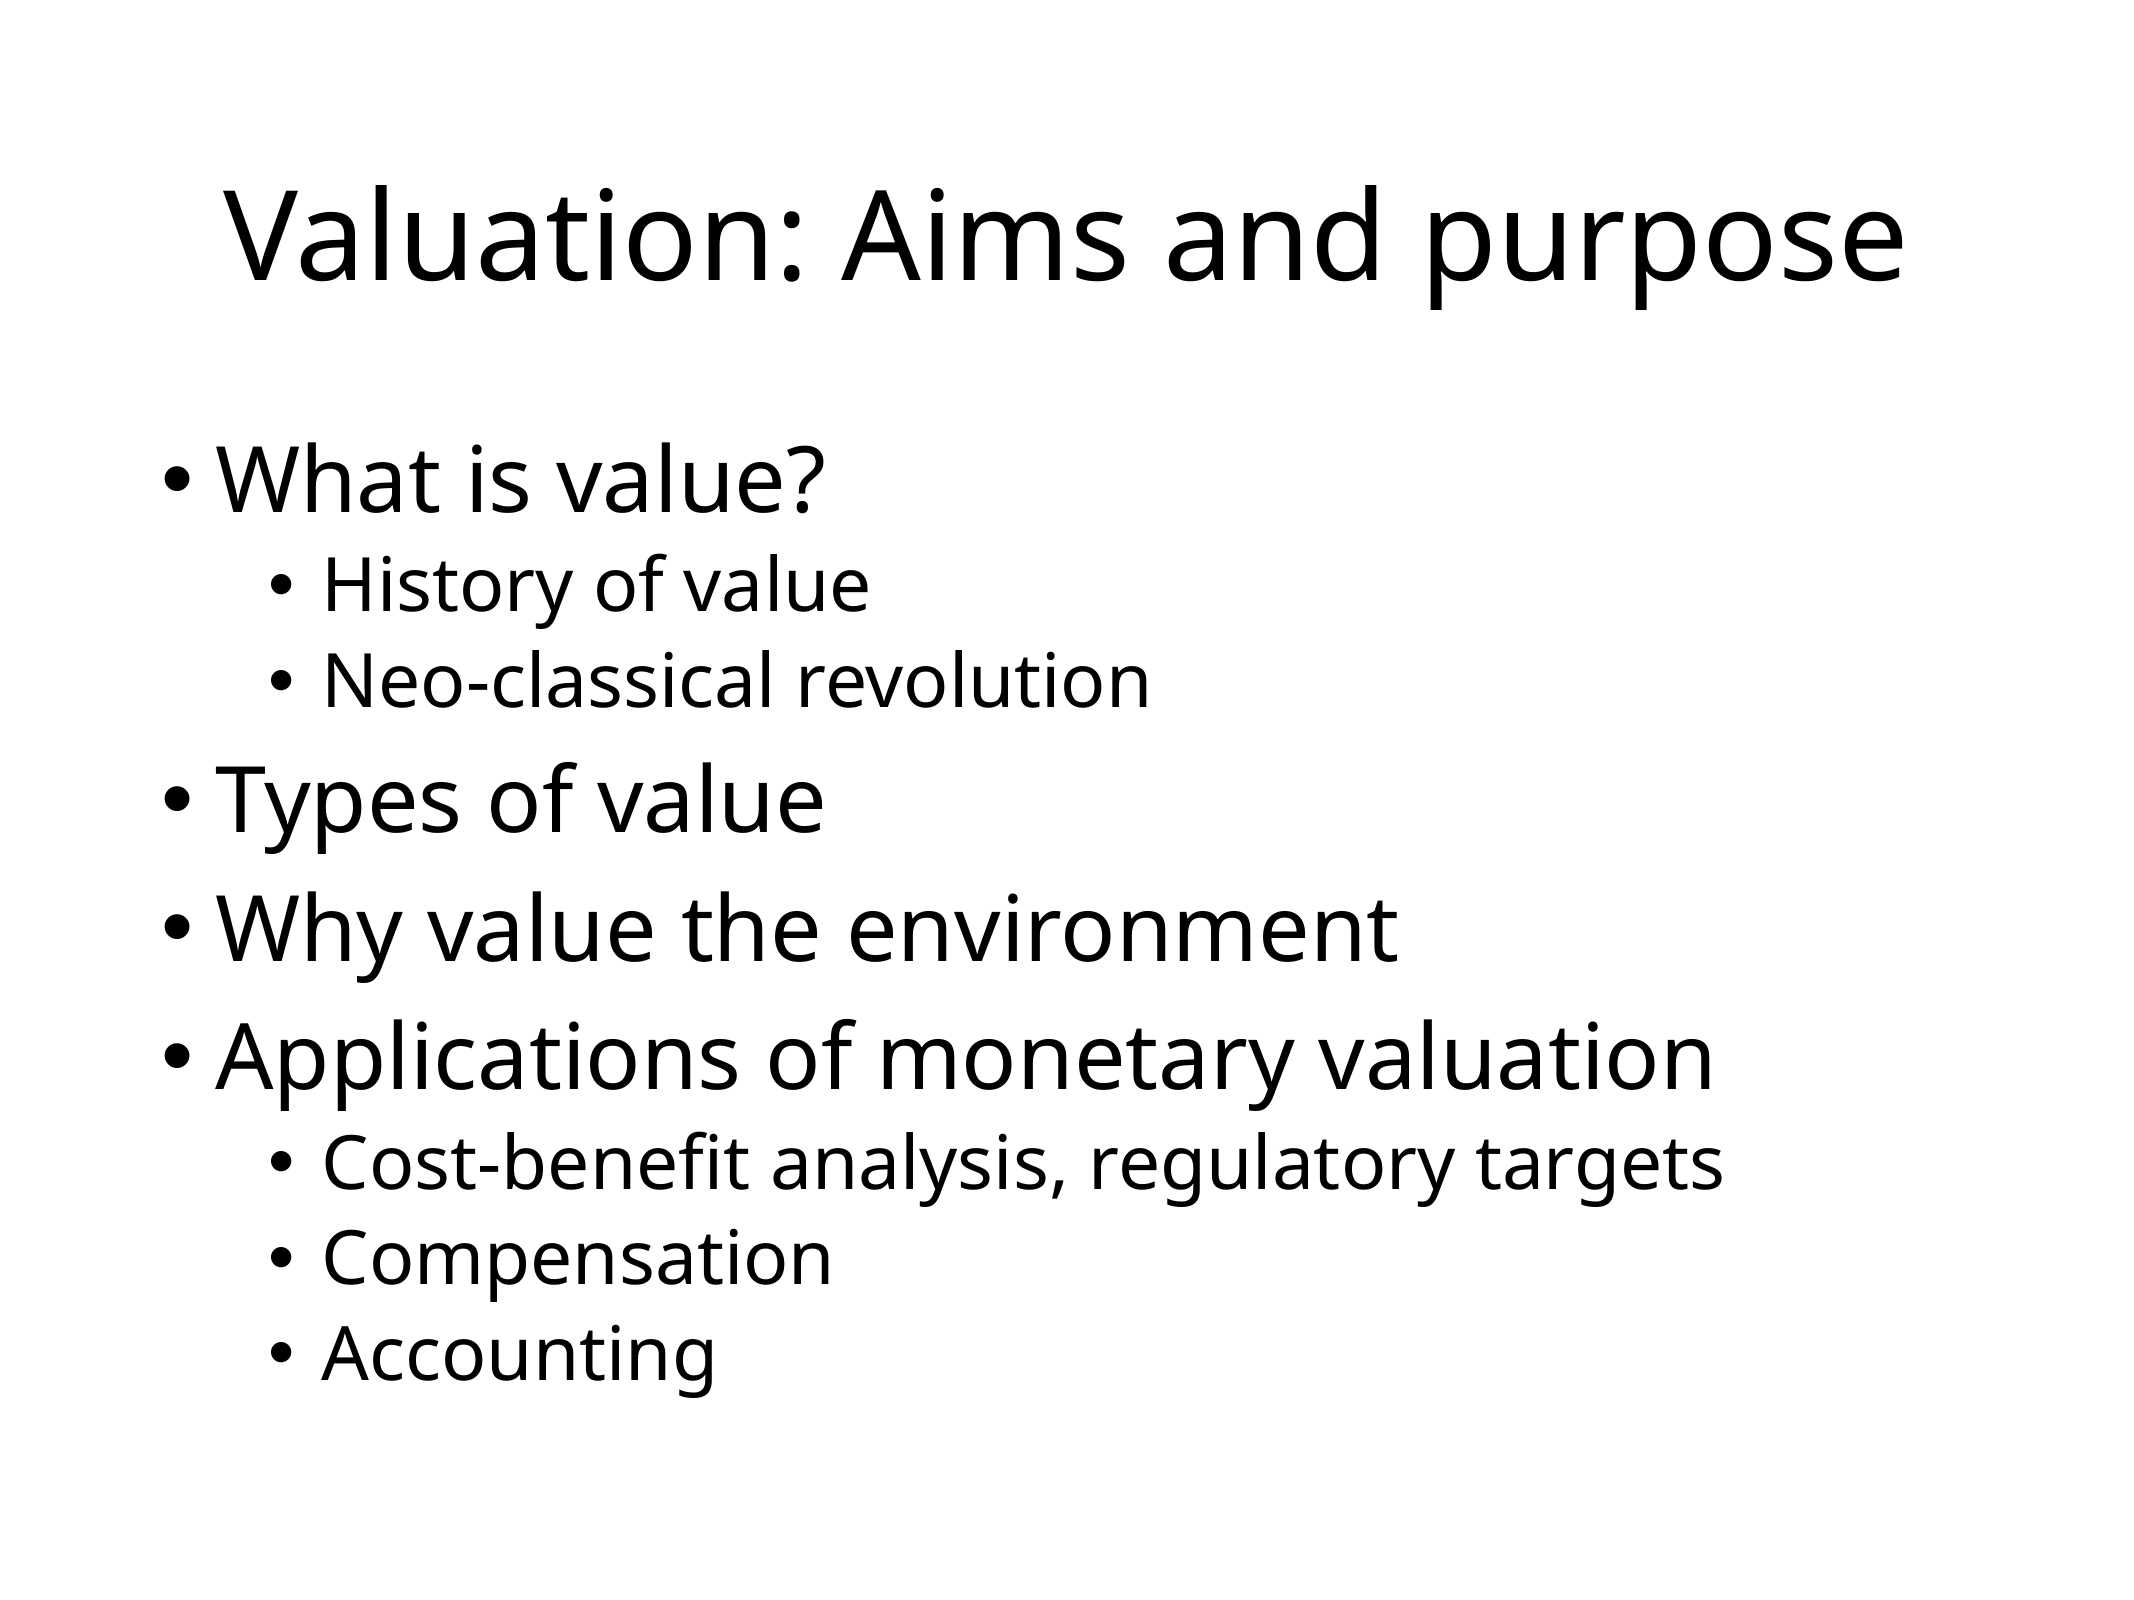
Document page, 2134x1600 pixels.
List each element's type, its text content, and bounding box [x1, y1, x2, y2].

title Valuation: Aims and purpose [146, 85, 1987, 395]
list What is value? History of value Neo-classical revolution Types of value Why value the environment Applications of monetary valuation Cost-benefit analysis, regulatory targets Compensation Accounting [146, 425, 1987, 1442]
